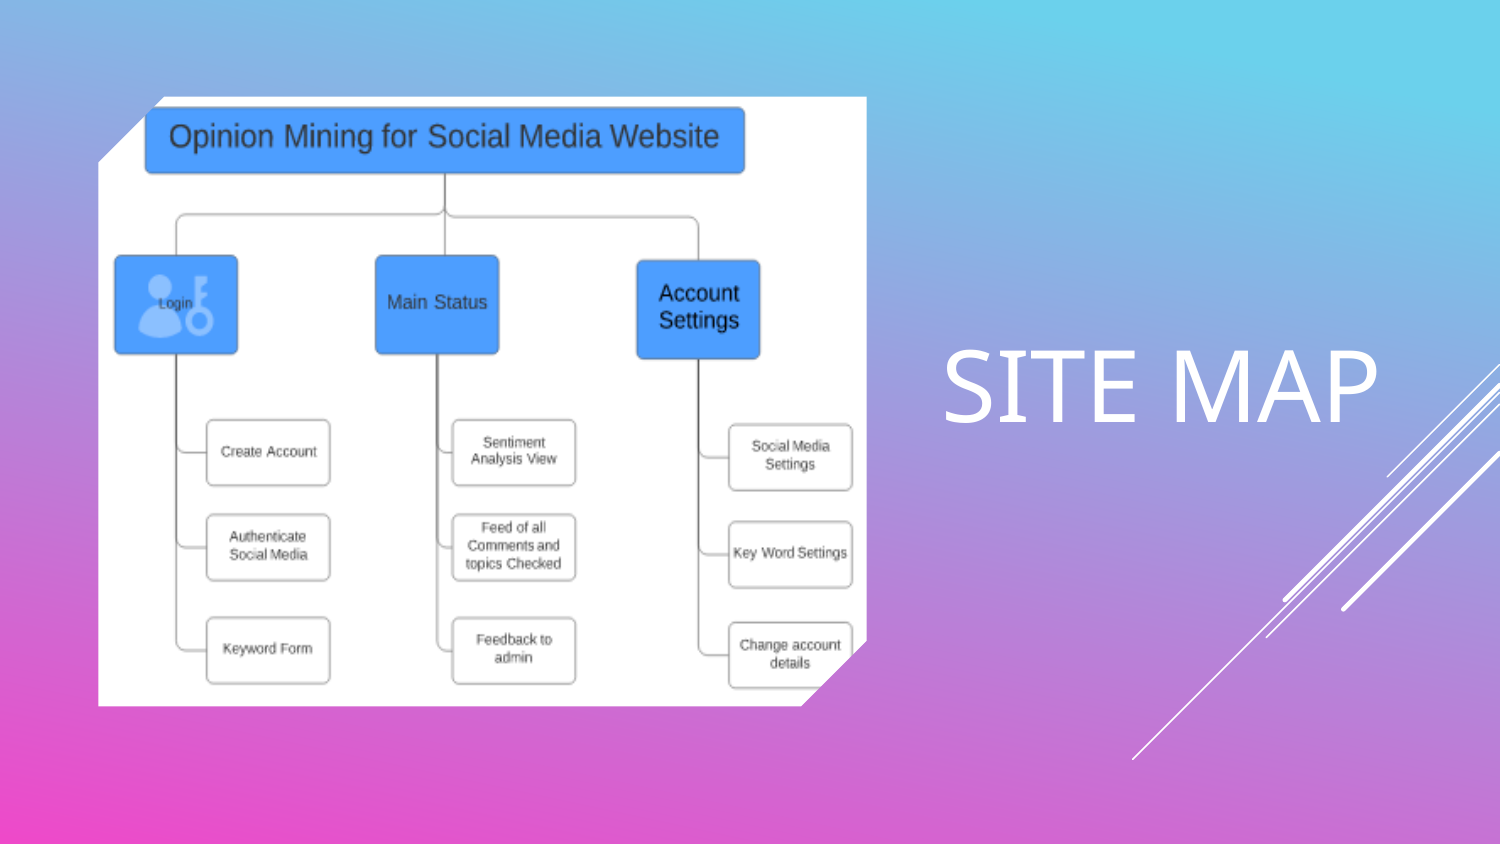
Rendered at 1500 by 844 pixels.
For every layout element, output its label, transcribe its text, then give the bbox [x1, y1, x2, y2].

picture [98, 96, 867, 707]
title Site Map [926, 77, 1416, 450]
